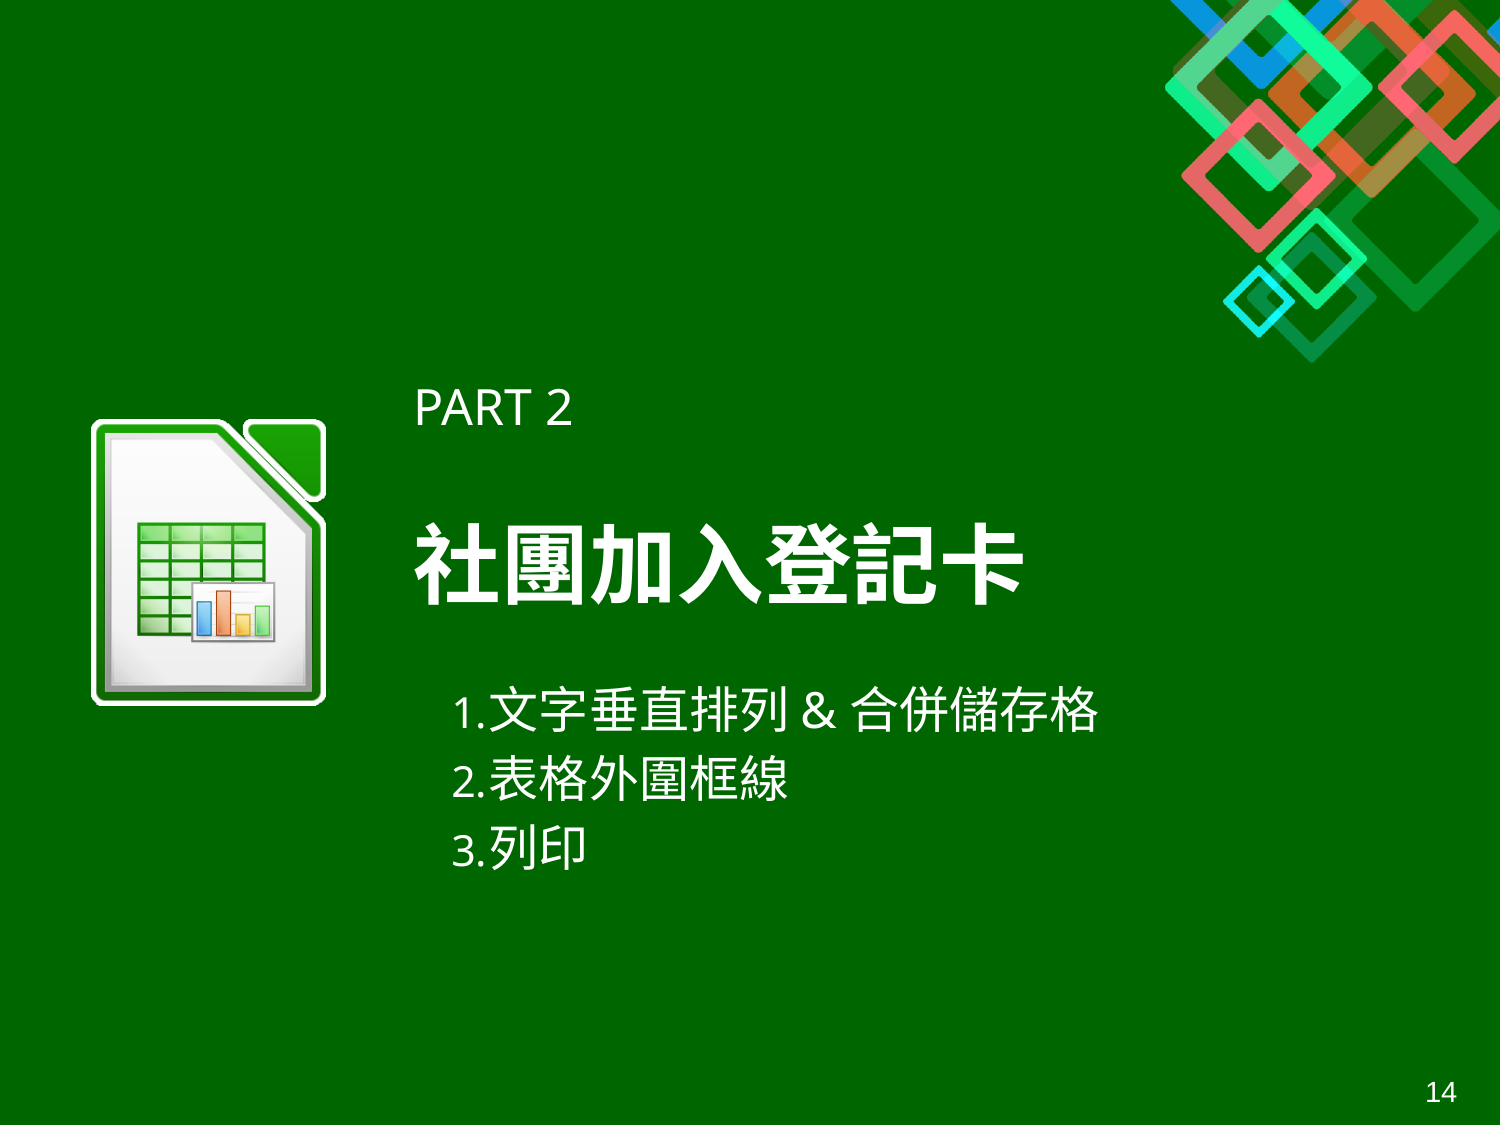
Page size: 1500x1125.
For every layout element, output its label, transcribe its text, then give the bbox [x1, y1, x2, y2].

subtitle PART 2 [398, 216, 1447, 450]
slide_number ‹#› [1410, 1056, 1500, 1125]
title 社團加入登記卡 [398, 470, 1447, 654]
picture [91, 419, 326, 706]
picture [898, 0, 1500, 602]
subtitle 文字垂直排列&合併儲存格 表格外圍框線 列印 [398, 654, 1447, 888]
